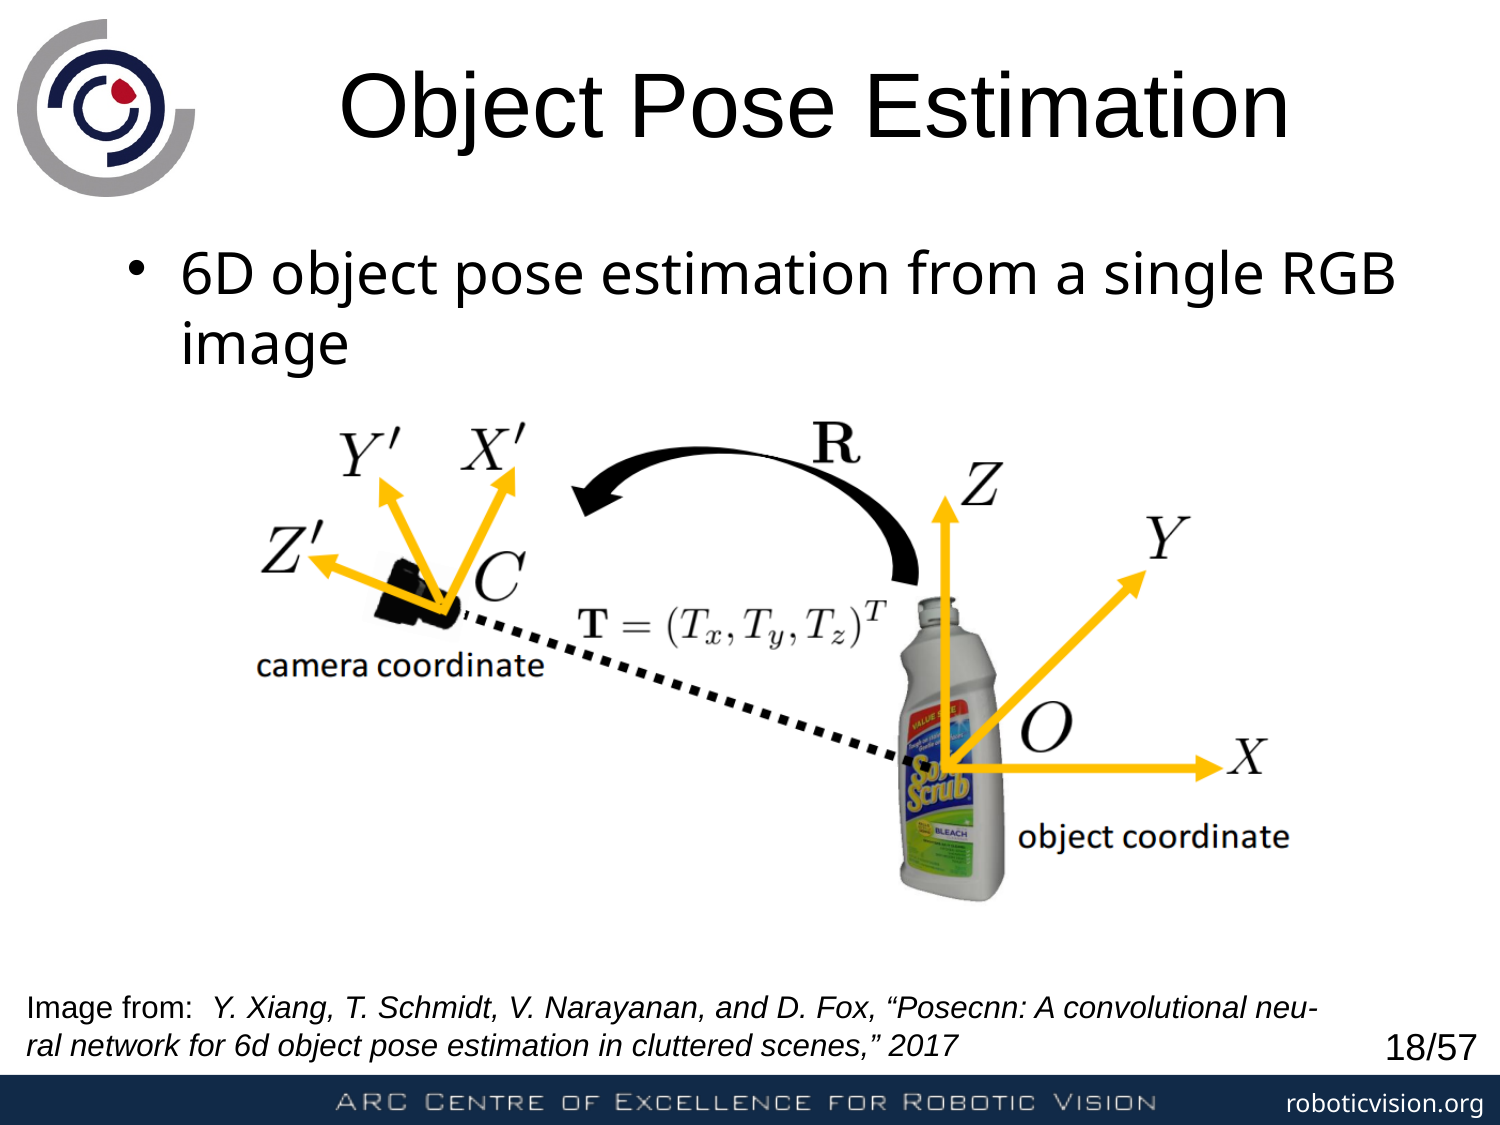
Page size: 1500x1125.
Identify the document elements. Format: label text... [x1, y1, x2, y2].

picture [17, 19, 197, 197]
picture [236, 397, 1312, 957]
text_box Object Pose Estimation [206, 7, 1425, 195]
text_box 6D object pose estimation from a single RGB image [94, 228, 1431, 993]
text_box Image from: Y. Xiang, T. Schmidt, V. Narayanan, and D. Fox, “Posecnn: A convolutional neu-ral network for 6d object pose estimation in cluttered scenes,” 2017 [11, 980, 1359, 1065]
picture [315, 1065, 1185, 1125]
text_box 18/57 [1370, 1015, 1500, 1073]
